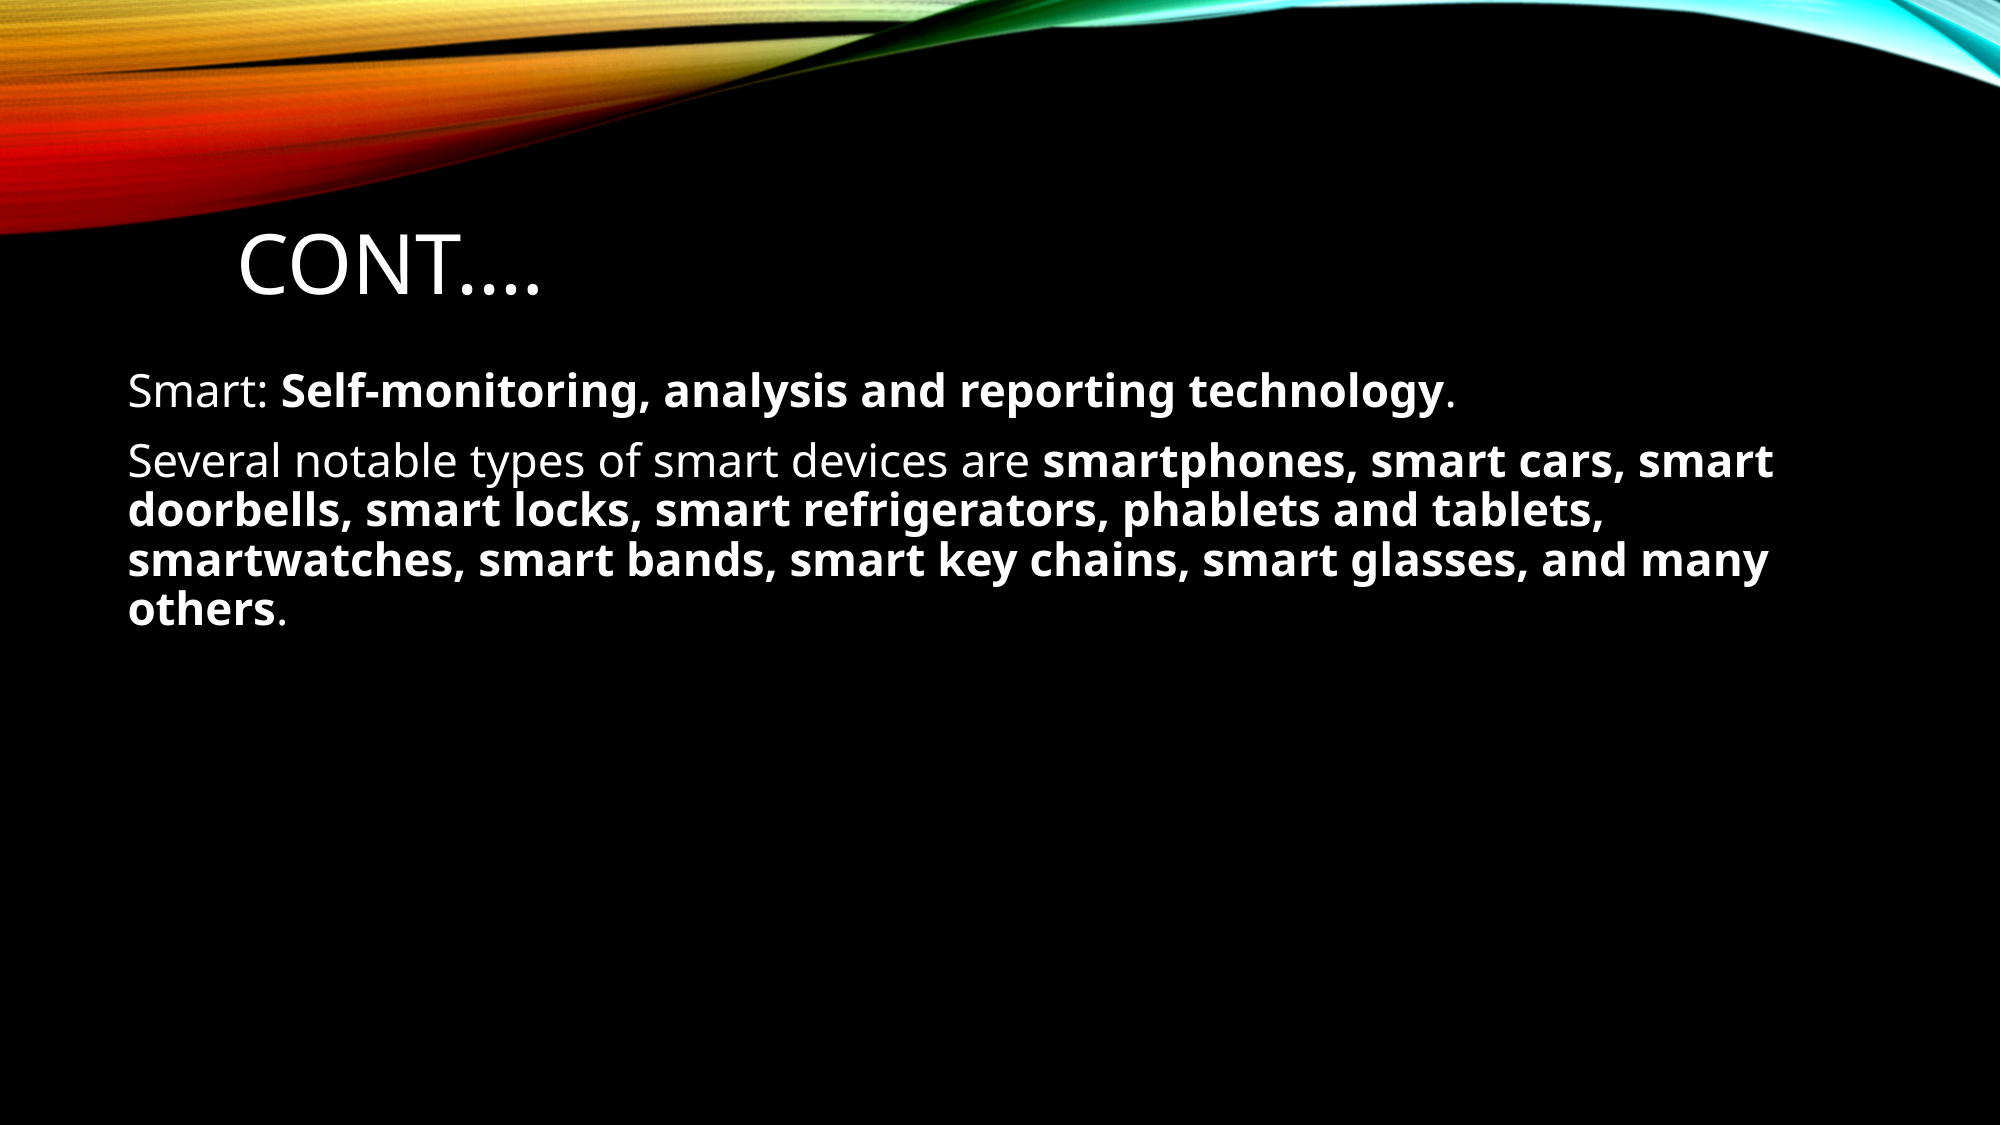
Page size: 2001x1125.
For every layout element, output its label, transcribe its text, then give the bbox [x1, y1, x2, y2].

picture [0, 0, 2000, 237]
list Smart: Self-monitoring, analysis and reporting technology. Several notable types of smart devices are smartphones, smart cars, smart doorbells, smart locks, smart refrigerators, phablets and tablets, smartwatches, smart bands, smart key chains, smart glasses, and many others. [112, 360, 1888, 1021]
title Cont.… [212, 161, 560, 360]
